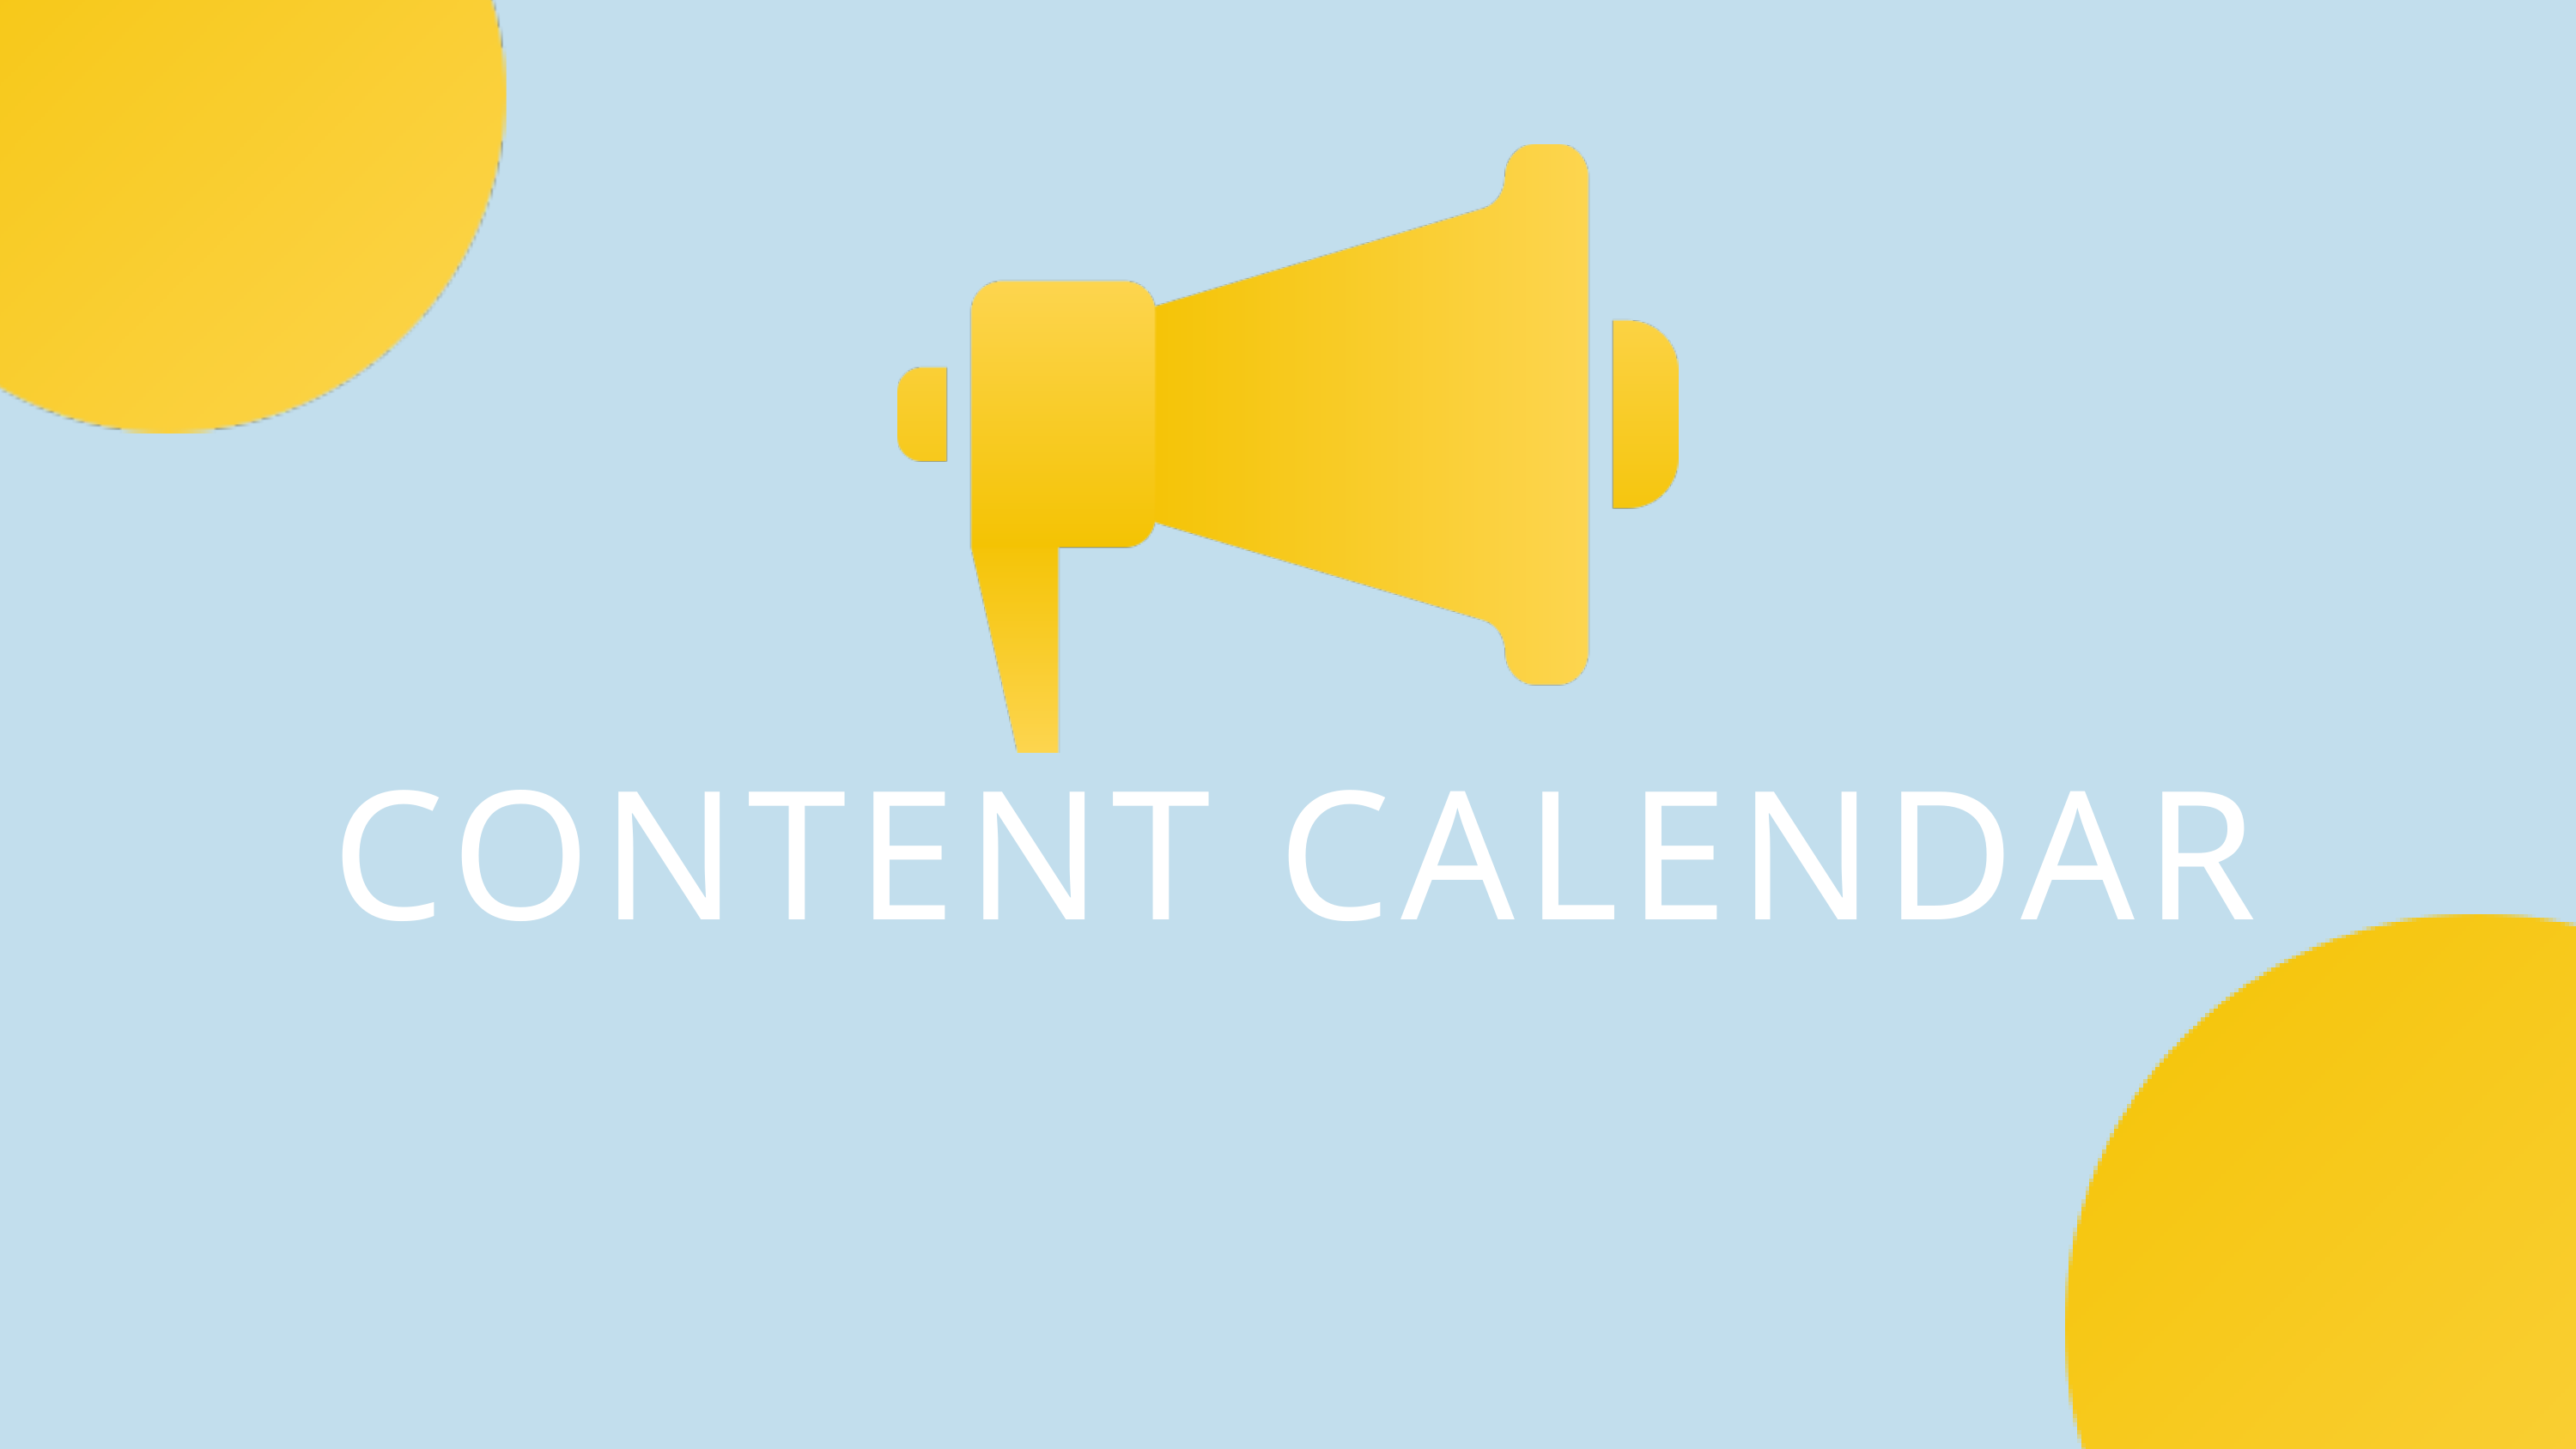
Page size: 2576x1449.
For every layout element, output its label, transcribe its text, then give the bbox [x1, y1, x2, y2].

text_box [0, 0, 507, 433]
text_box [2065, 914, 2576, 1449]
text_box CONTENT CALENDAR [144, 708, 2503, 955]
text_box [897, 144, 1679, 708]
